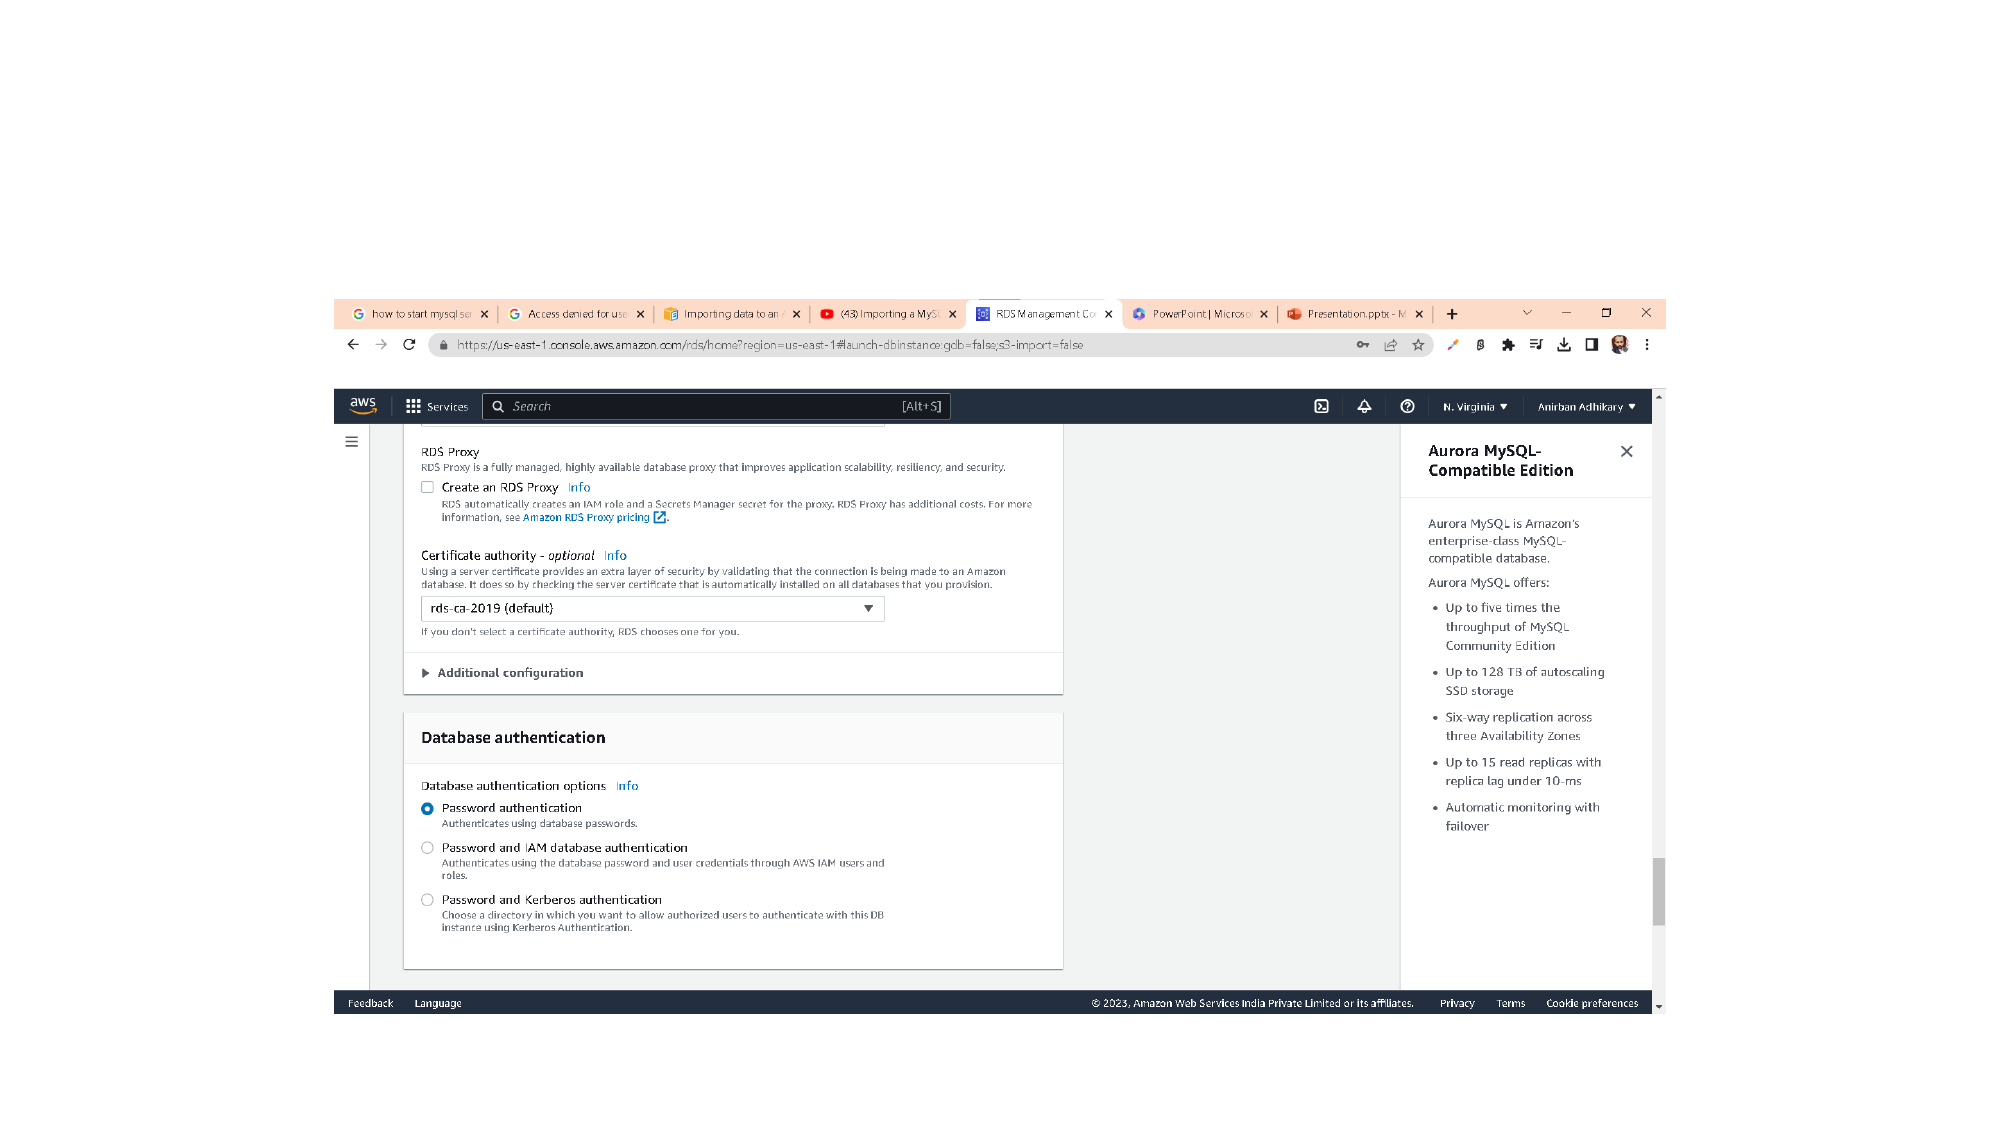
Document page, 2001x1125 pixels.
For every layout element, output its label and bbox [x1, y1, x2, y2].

list [334, 299, 1666, 1014]
